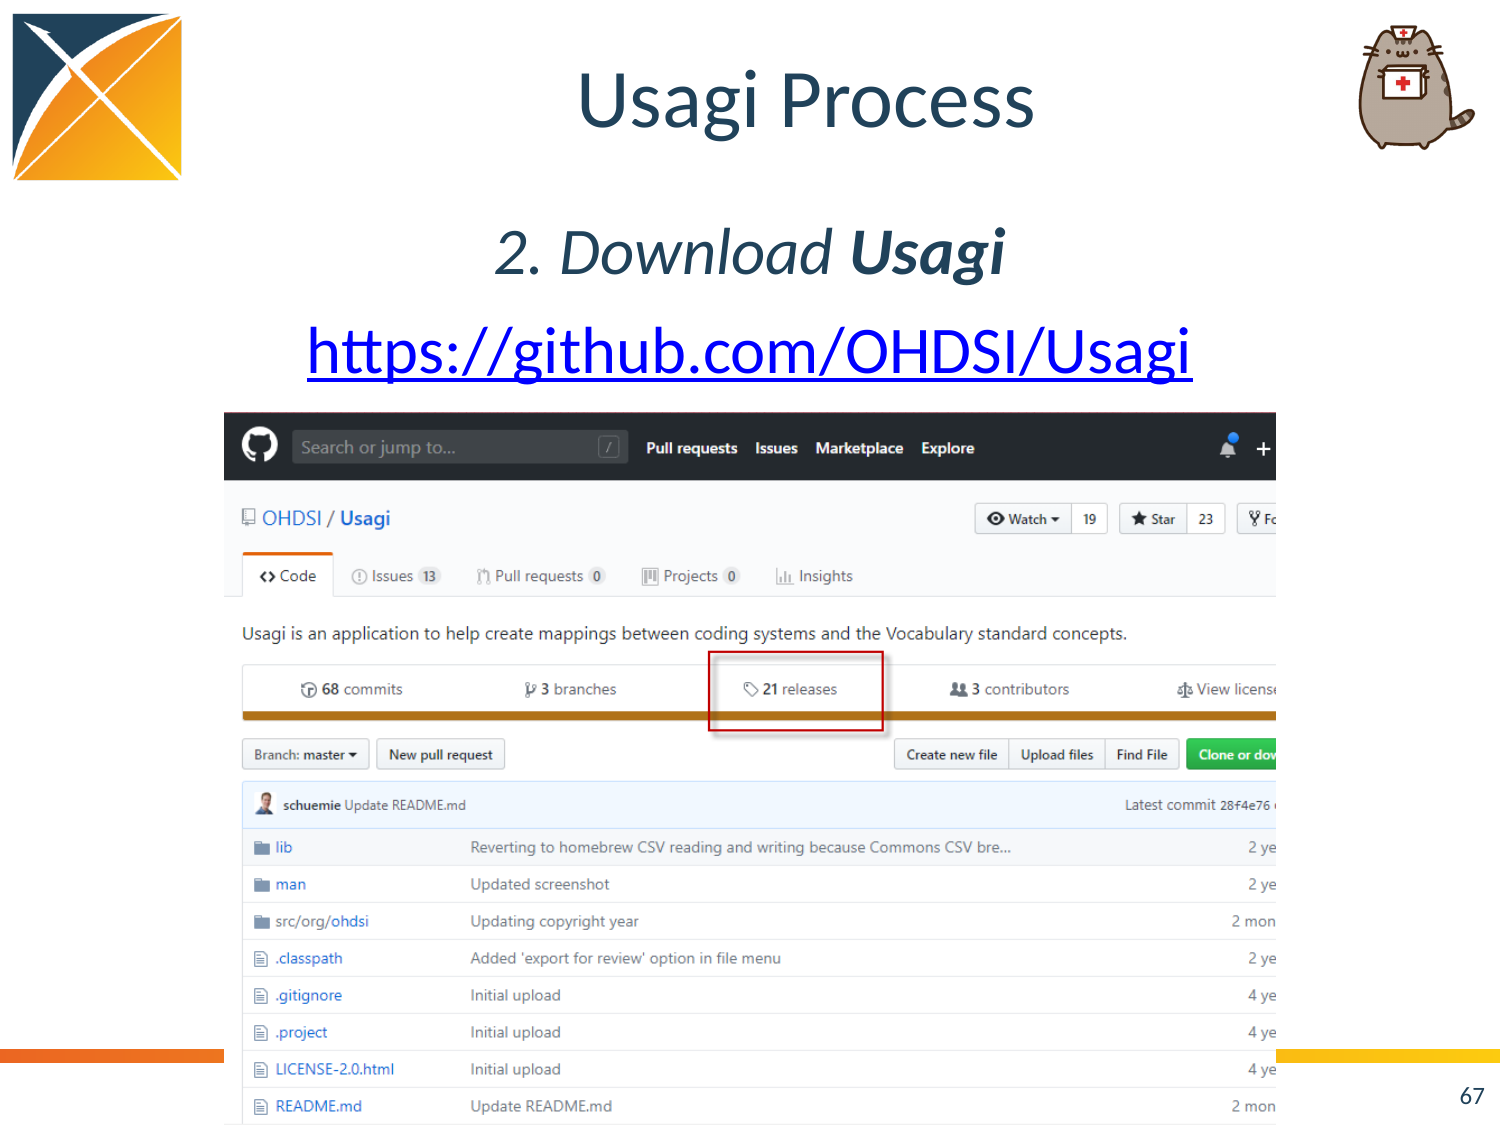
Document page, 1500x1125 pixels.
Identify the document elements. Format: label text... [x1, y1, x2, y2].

list 2. Download Usagi https://github.com/OHDSI/Usagi [75, 200, 1425, 1005]
title Usagi Process [187, 24, 1319, 163]
slide_number 67 [1281, 1065, 1500, 1125]
picture [0, 0, 206, 200]
picture [224, 412, 1276, 1125]
picture [1324, 6, 1493, 171]
